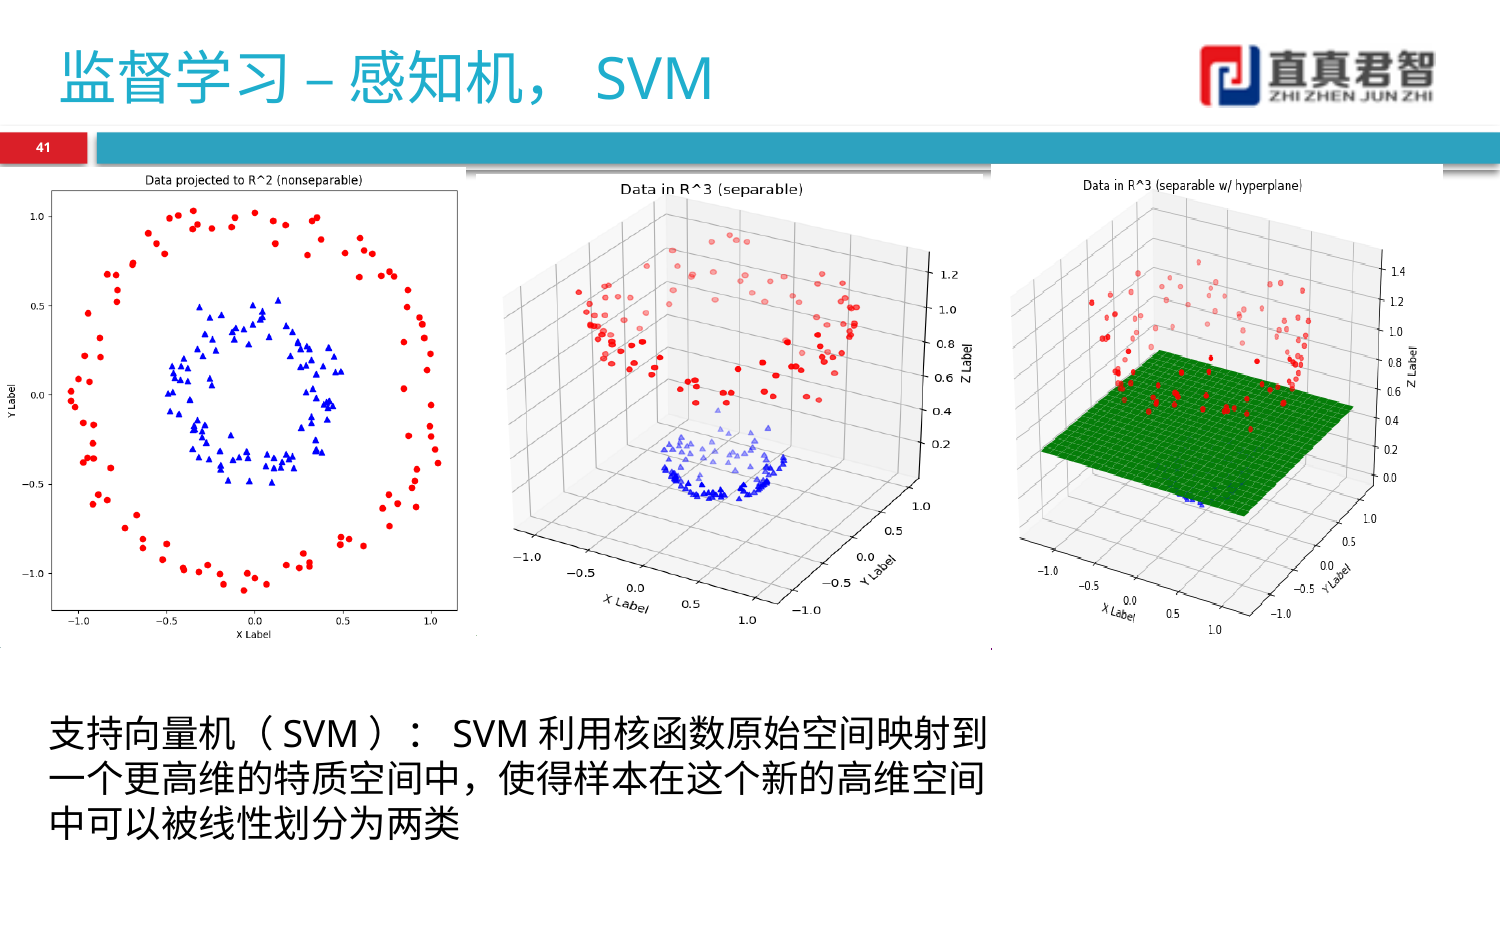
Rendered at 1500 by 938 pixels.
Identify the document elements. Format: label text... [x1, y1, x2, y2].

picture [1198, 43, 1436, 108]
picture [475, 174, 983, 636]
picture [0, 167, 466, 648]
text_box 支持向量机（SVM）：SVM利用核函数原始空间映射到一个更高维的特质空间中，使得样本在这个新的高维空间中可以被线性划分为两类 [33, 702, 1010, 898]
picture [990, 164, 1443, 650]
title 监督学习 – 感知机，SVM [43, 13, 1058, 119]
slide_number 41 [0, 131, 88, 165]
